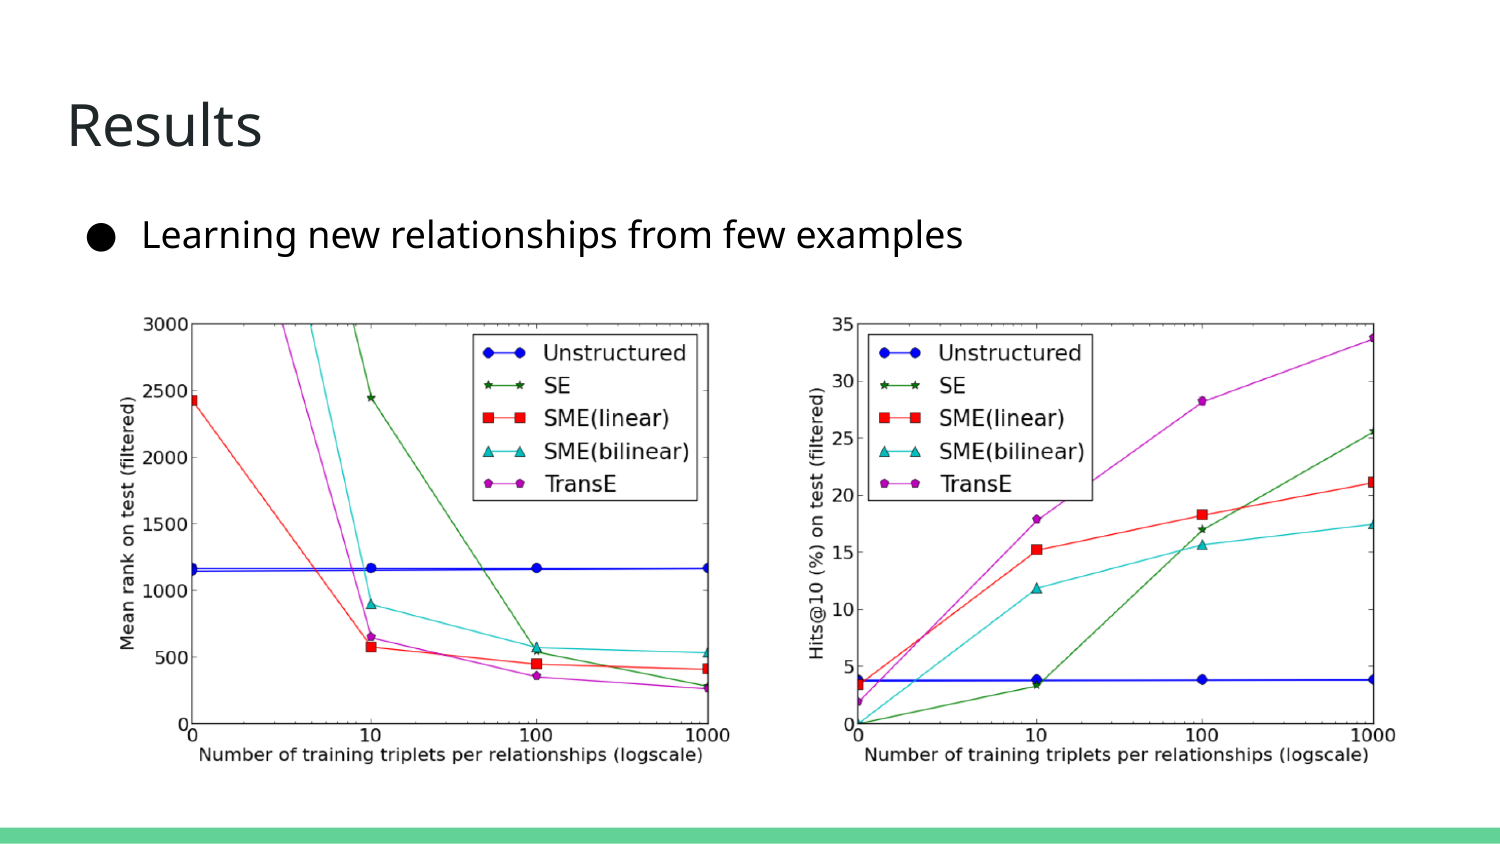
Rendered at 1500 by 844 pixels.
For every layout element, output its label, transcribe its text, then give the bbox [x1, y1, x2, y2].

title Results [51, 72, 1449, 167]
picture [90, 289, 1438, 780]
list Learning new relationships from few examples [51, 189, 1449, 750]
